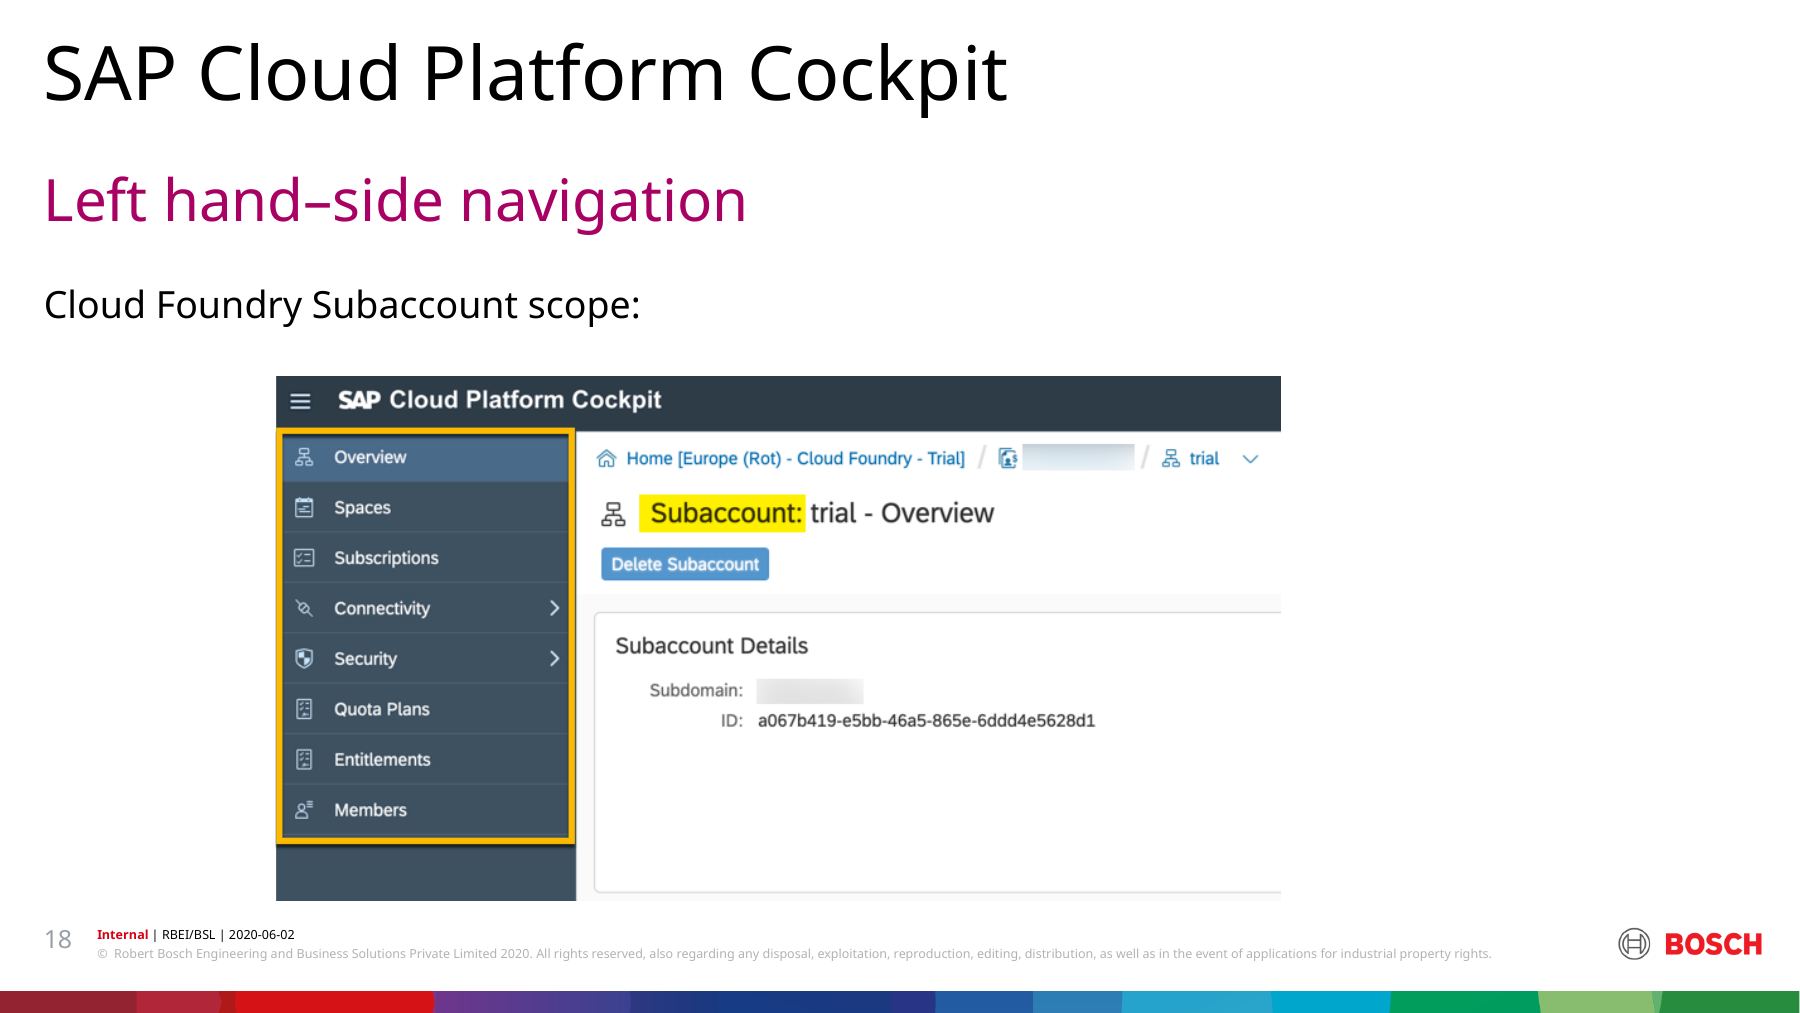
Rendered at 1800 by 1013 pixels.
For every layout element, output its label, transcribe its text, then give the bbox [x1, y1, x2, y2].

title Left hand–side navigation [43, 171, 1759, 236]
slide_number 18 [43, 923, 92, 991]
text_box SAP Cloud Platform Cockpit [43, 36, 1759, 130]
list Cloud Foundry Subaccount scope: [43, 277, 1592, 902]
picture [275, 376, 1281, 901]
picture [0, 905, 1272, 1013]
picture [1390, 896, 1800, 1013]
